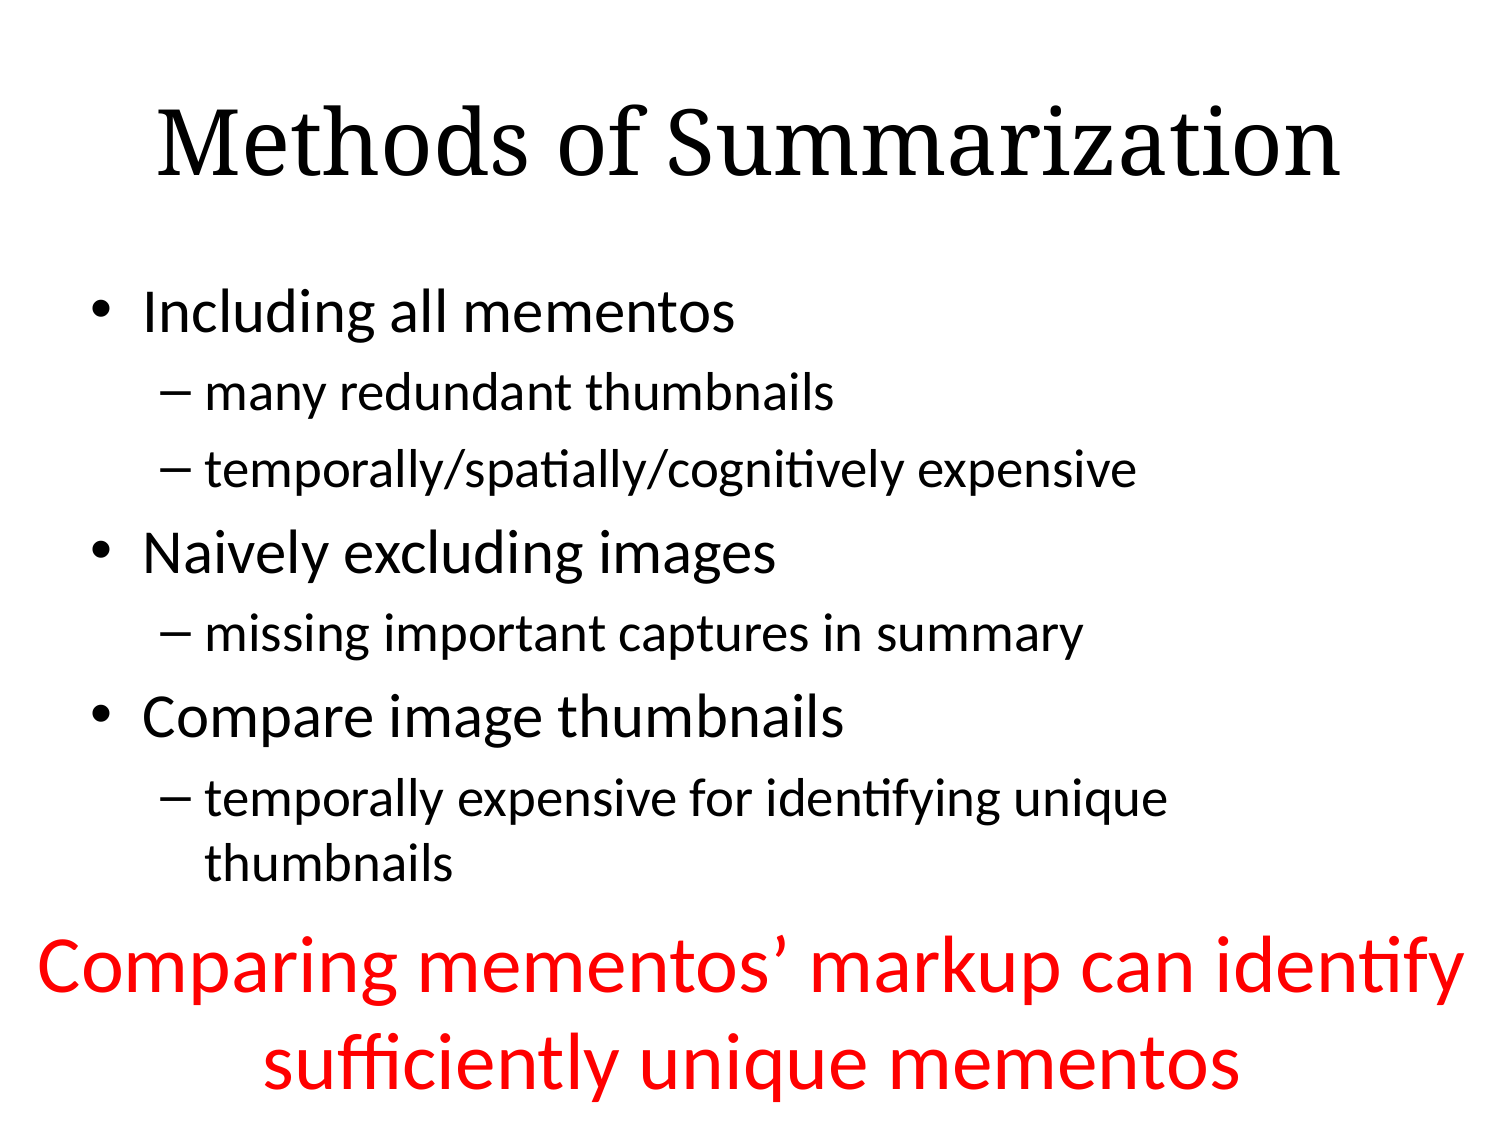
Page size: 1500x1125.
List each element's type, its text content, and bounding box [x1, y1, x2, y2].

text_box Comparing mementos’ markup can identify sufficiently unique mementos [4, 903, 1500, 1114]
list Including all mementos many redundant thumbnails temporally/spatially/cognitively expensive Naively excluding images missing important captures in summary Compare image thumbnails temporally expensive for identifying unique thumbnails [75, 262, 1425, 903]
title Methods of Summarization [75, 45, 1425, 233]
